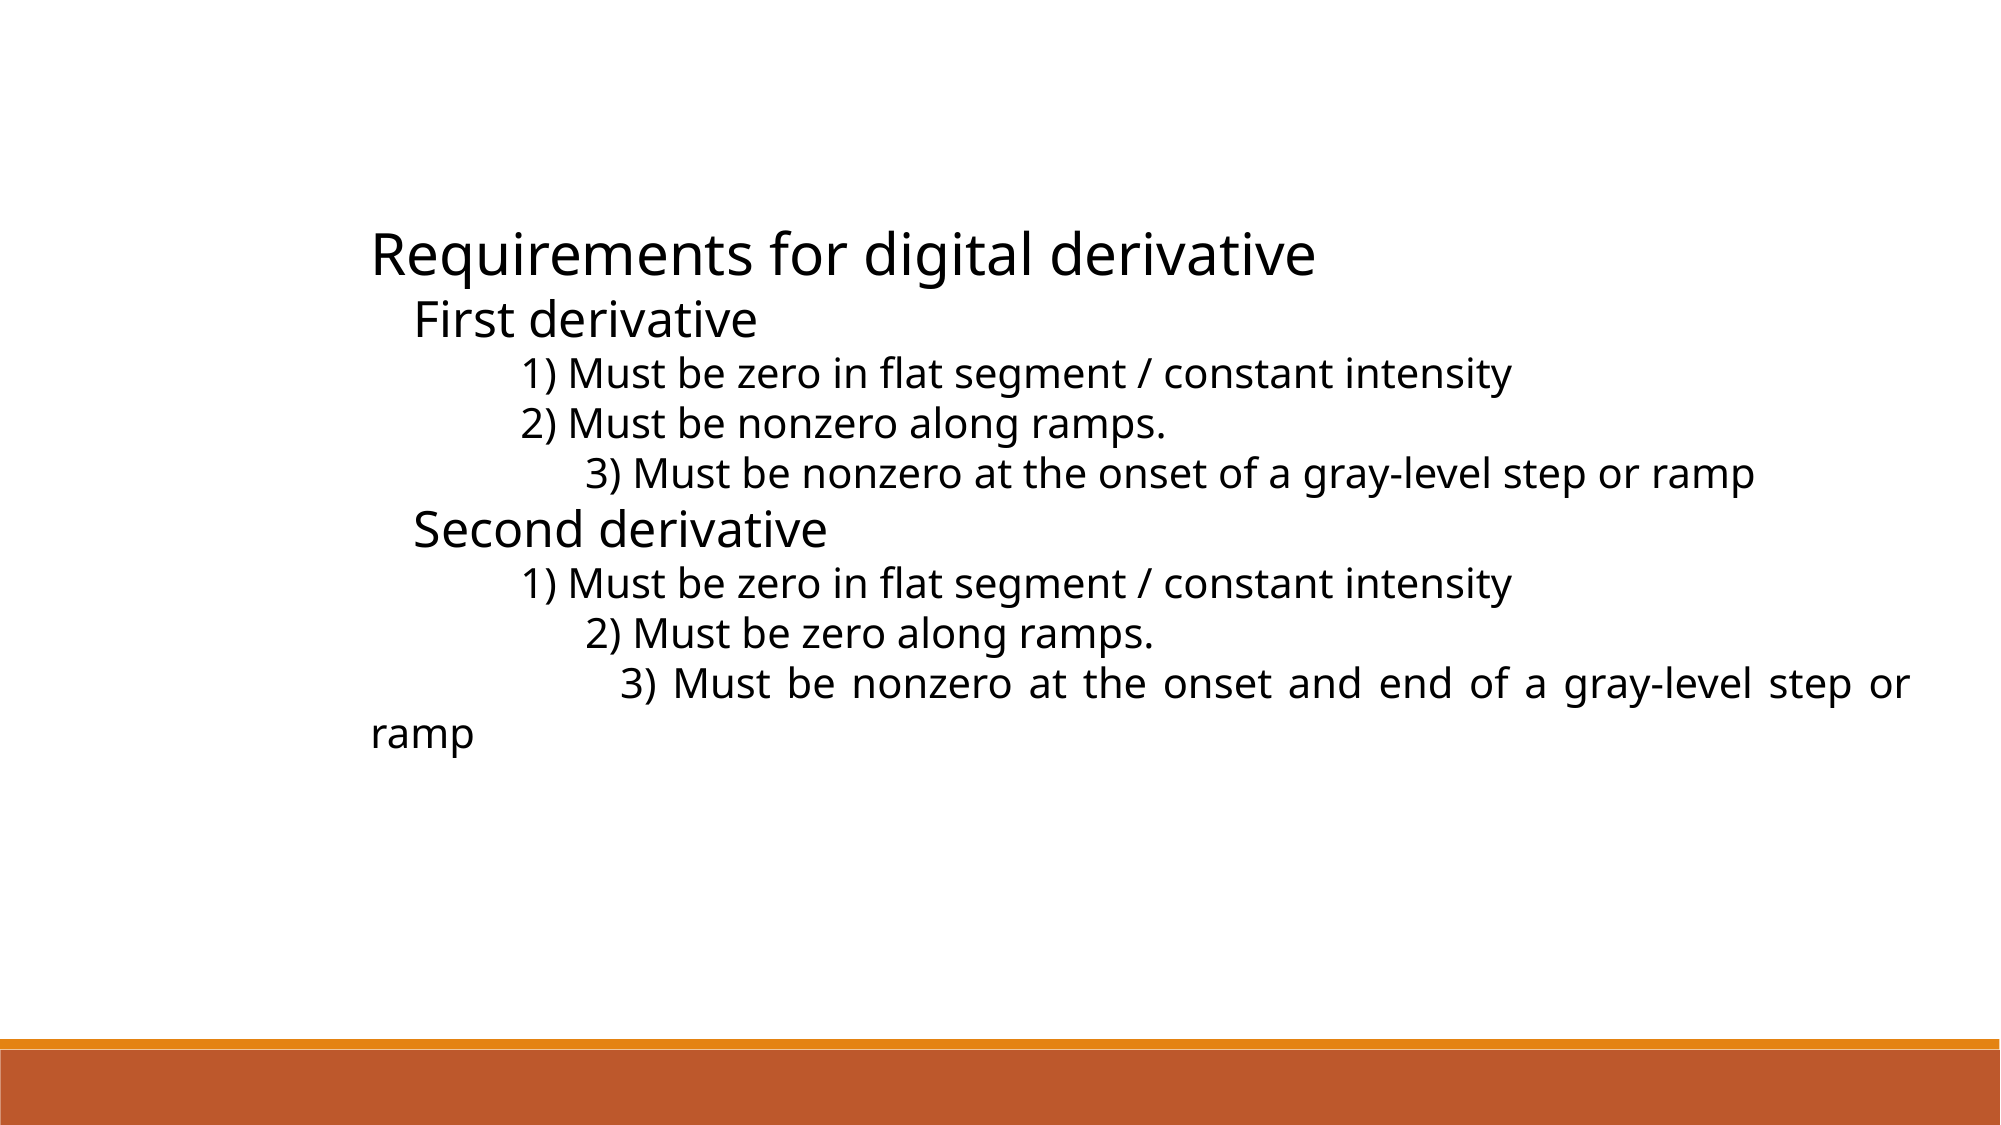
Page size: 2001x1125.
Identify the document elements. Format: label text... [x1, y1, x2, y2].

text_box Requirements for digital derivative First derivative 1) Must be zero in flat segment / constant intensity 2) Must be nonzero along ramps. 3) Must be nonzero at the onset of a gray-level step or ramp Second derivative 1) Must be zero in flat segment / constant intensity 2) Must be zero along ramps. 3) Must be nonzero at the onset and end of a gray-level step or ramp [355, 209, 1927, 765]
